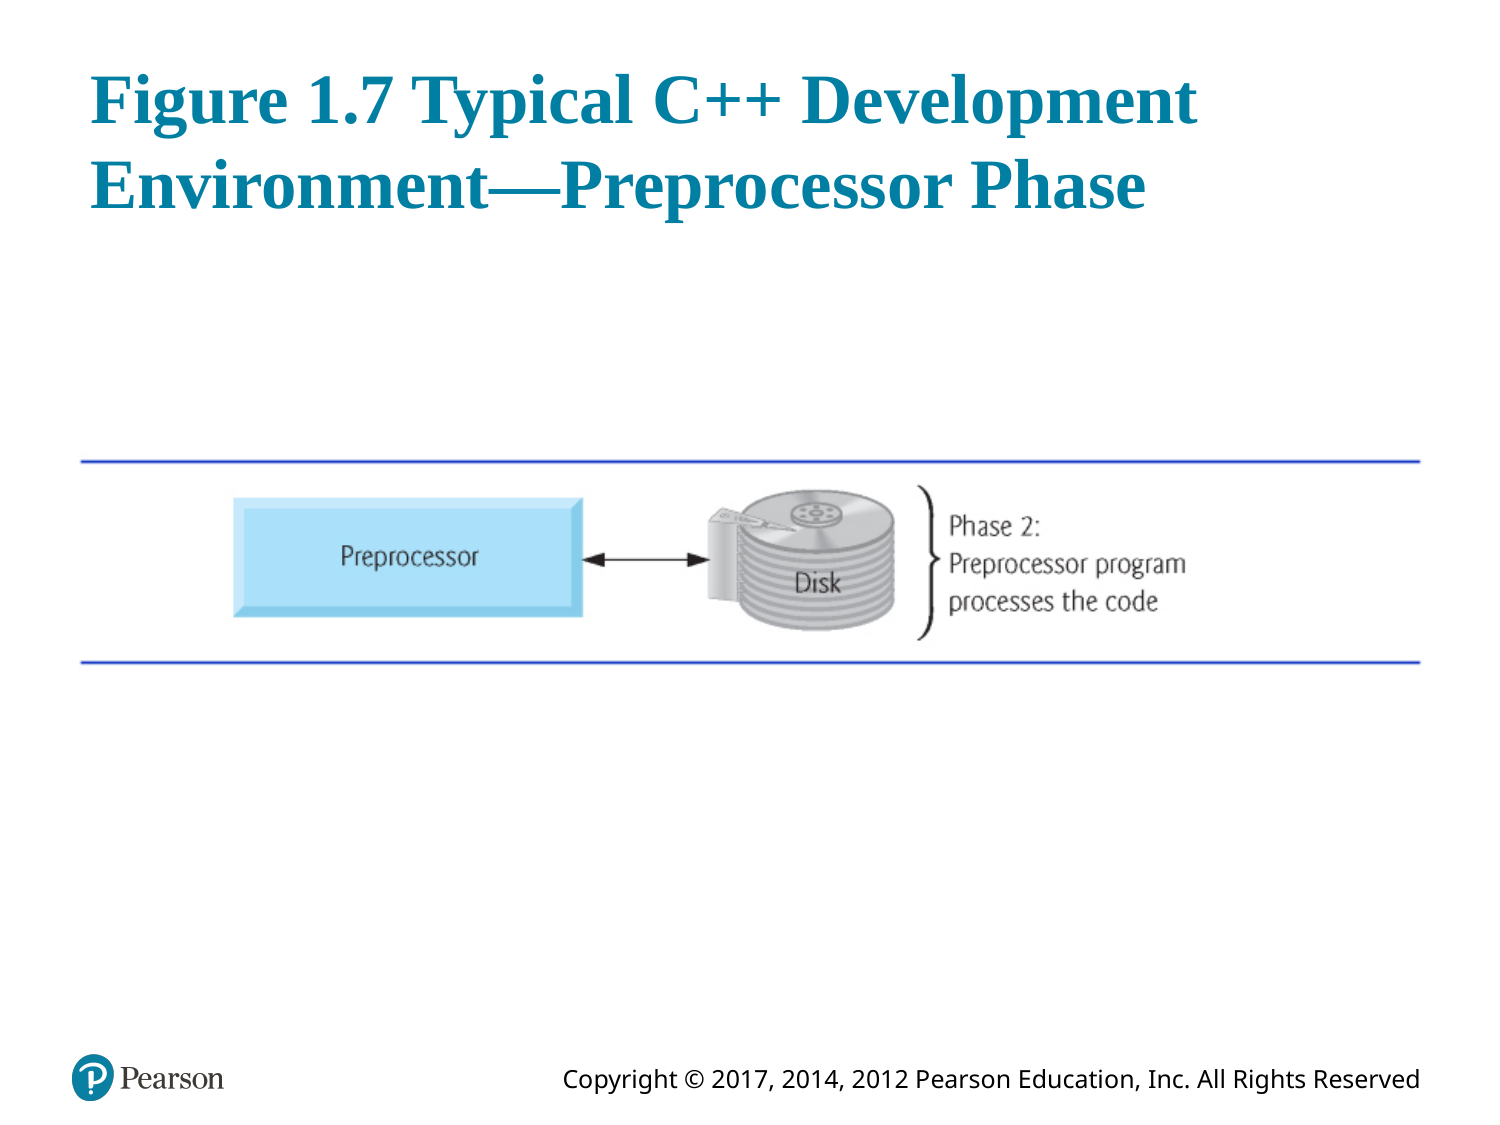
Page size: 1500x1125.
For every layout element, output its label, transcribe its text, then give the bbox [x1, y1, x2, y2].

picture [72, 1054, 88, 1070]
picture [77, 451, 1423, 674]
picture [80, 1063, 106, 1088]
picture [98, 1054, 224, 1101]
picture [72, 1087, 83, 1101]
title Figure 1.7 Typical C++ Development Environment—Preprocessor Phase [75, 37, 1425, 213]
